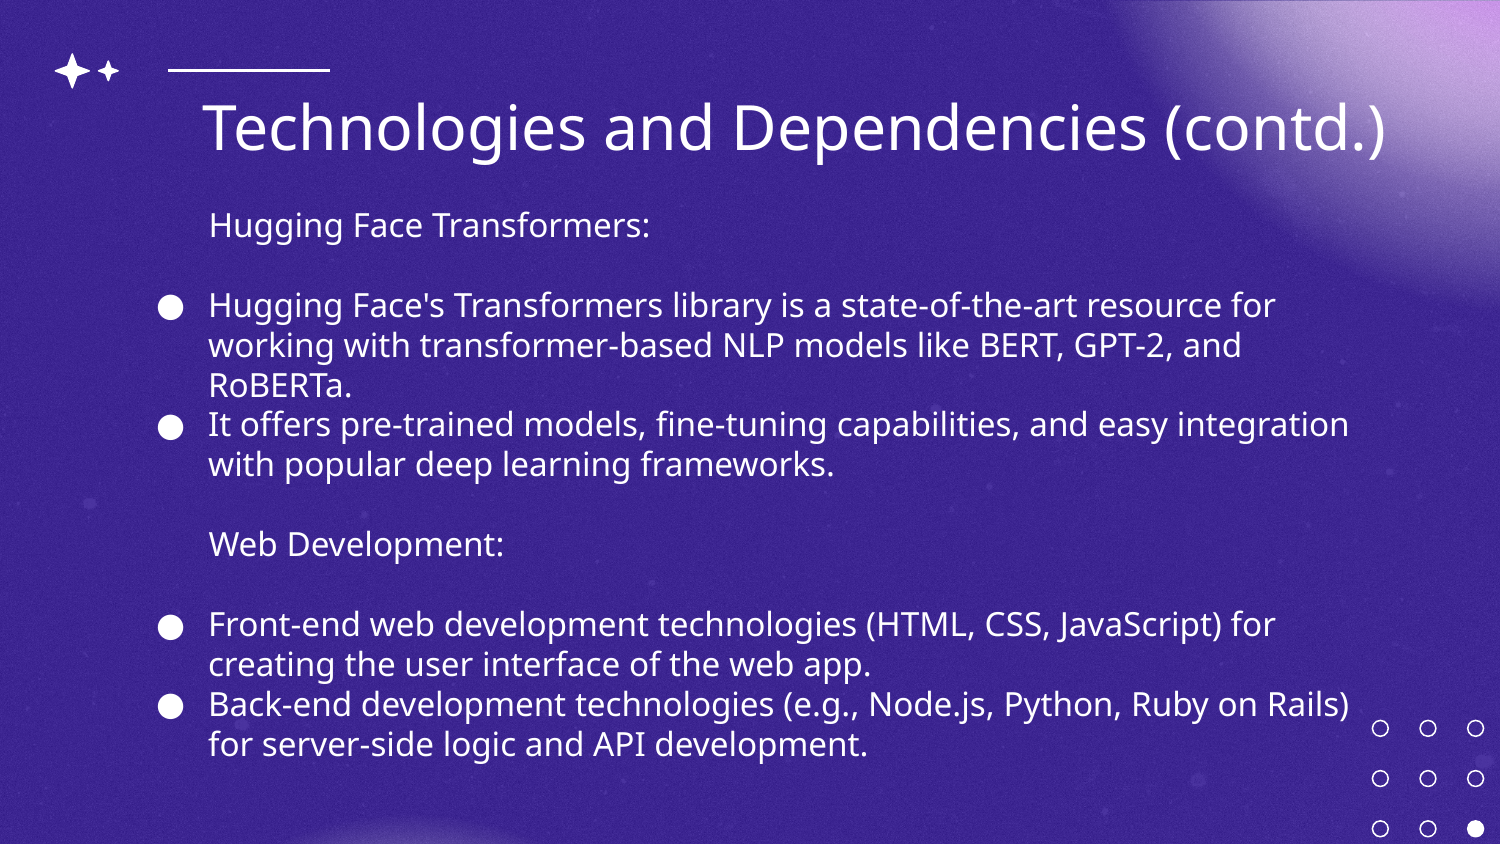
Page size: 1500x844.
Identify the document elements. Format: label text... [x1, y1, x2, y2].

title Technologies and Dependencies (contd.) [104, 72, 1487, 167]
list Hugging Face Transformers: Hugging Face's Transformers library is a state-of-the-art resource for working with transformer-based NLP models like BERT, GPT-2, and RoBERTa. It offers pre-trained models, fine-tuning capabilities, and easy integration with popular deep learning frameworks. Web Development: Front-end web development technologies (HTML, CSS, JavaScript) for creating the user interface of the web app. Back-end development technologies (e.g., Node.js, Python, Ruby on Rails) for server-side logic and API development. [118, 189, 1382, 249]
